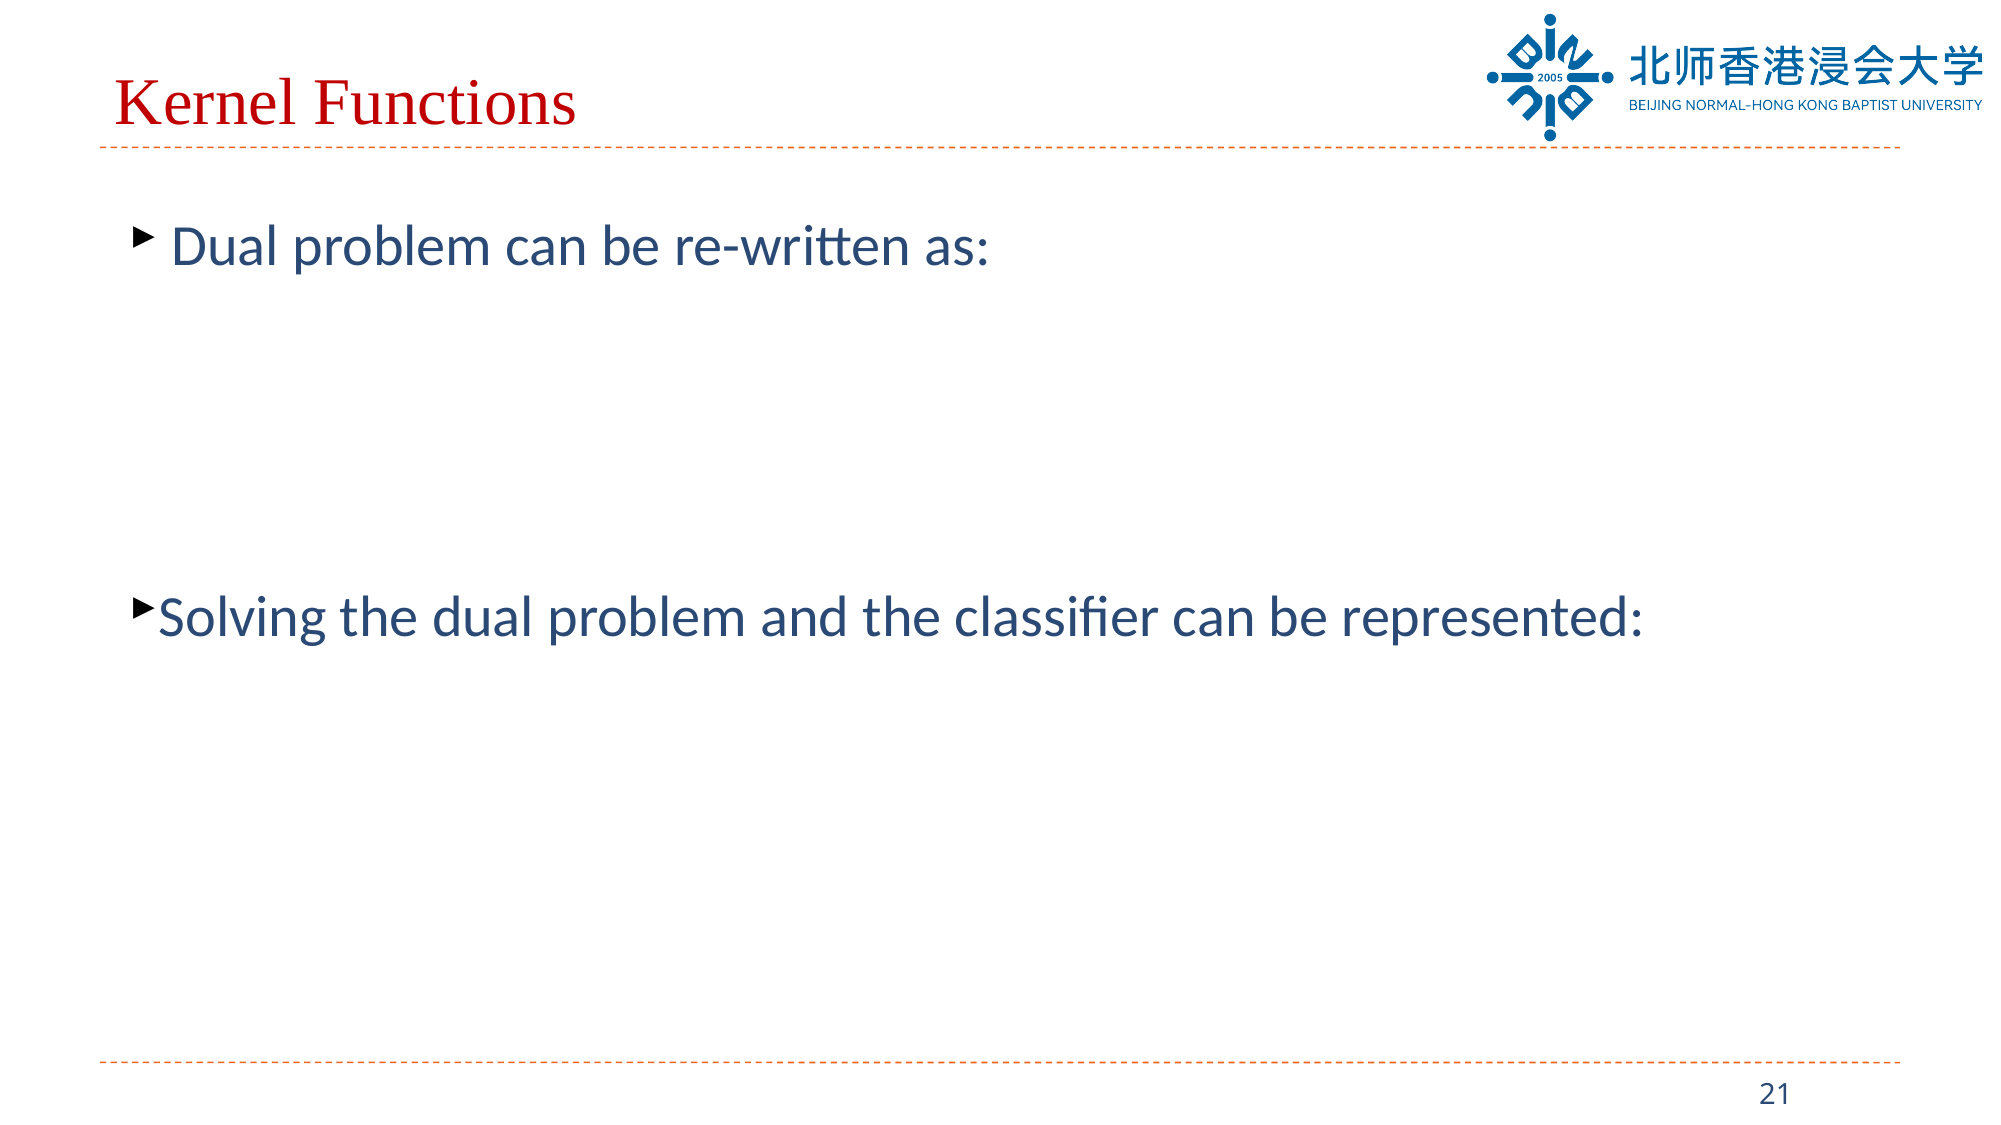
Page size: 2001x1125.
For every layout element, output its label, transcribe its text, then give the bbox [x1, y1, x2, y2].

picture [1469, 0, 2000, 156]
title Kernel Functions [99, 24, 1900, 146]
